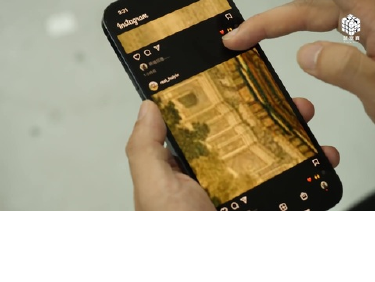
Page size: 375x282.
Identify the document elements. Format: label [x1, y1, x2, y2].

picture [0, 0, 375, 212]
